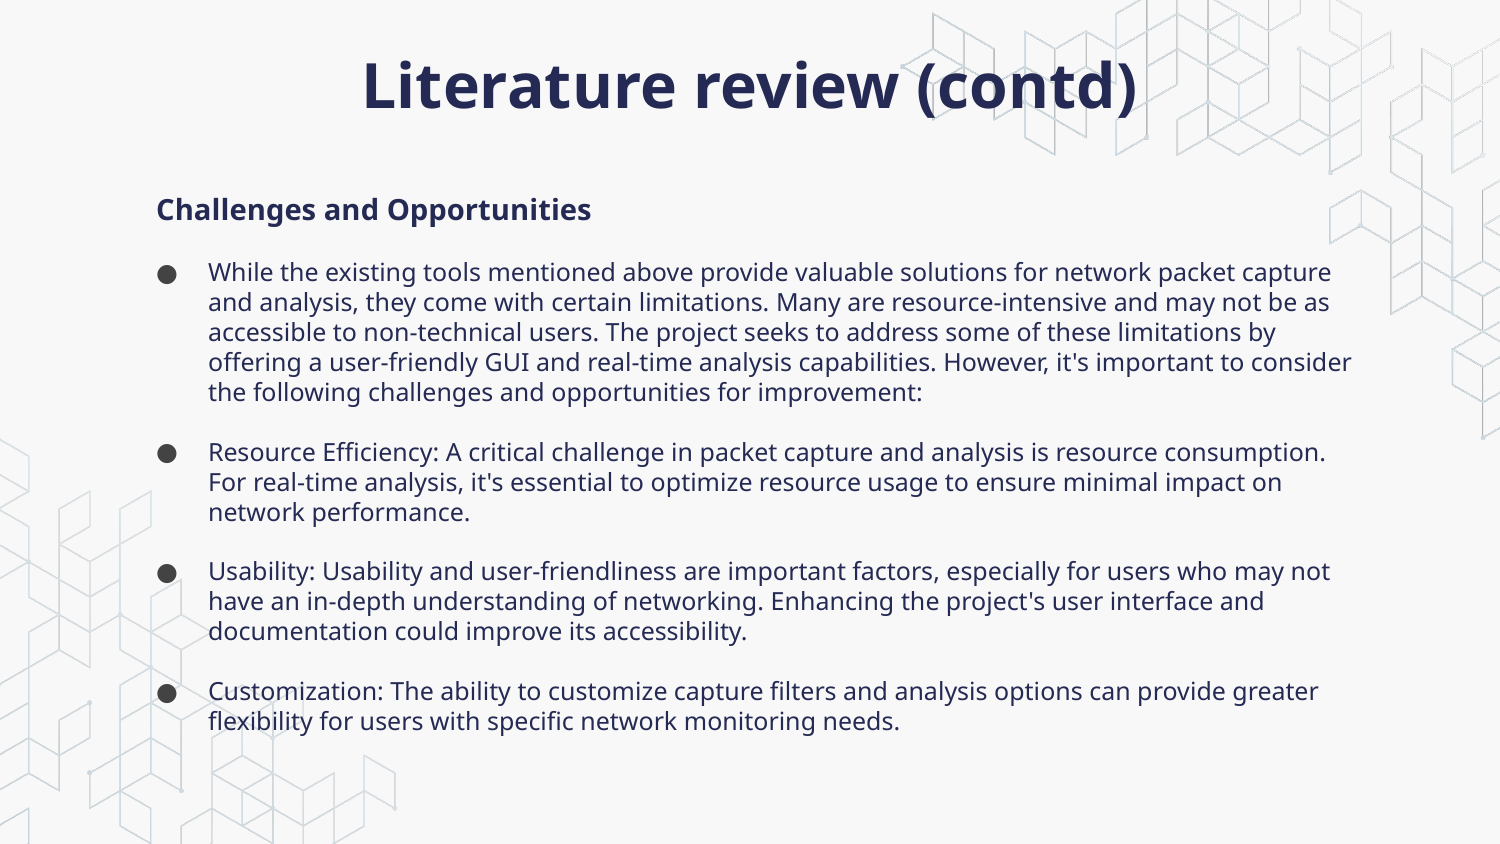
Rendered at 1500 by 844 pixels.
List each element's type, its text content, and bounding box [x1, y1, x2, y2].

title Literature review (contd) [118, 31, 1382, 126]
list Challenges and Opportunities While the existing tools mentioned above provide valuable solutions for network packet capture and analysis, they come with certain limitations. Many are resource-intensive and may not be as accessible to non-technical users. The project seeks to address some of these limitations by offering a user-friendly GUI and real-time analysis capabilities. However, it's important to consider the following challenges and opportunities for improvement: Resource Efficiency: A critical challenge in packet capture and analysis is resource consumption. For real-time analysis, it's essential to optimize resource usage to ensure minimal impact on network performance. Usability: Usability and user-friendliness are important factors, especially for users who may not have an in-depth understanding of networking. Enhancing the project's user interface and documentation could improve its accessibility. Customization: The ability to customize capture filters and analysis options can provide greater flexibility for users with specific network monitoring needs. [118, 176, 1382, 767]
picture [887, 0, 1500, 449]
